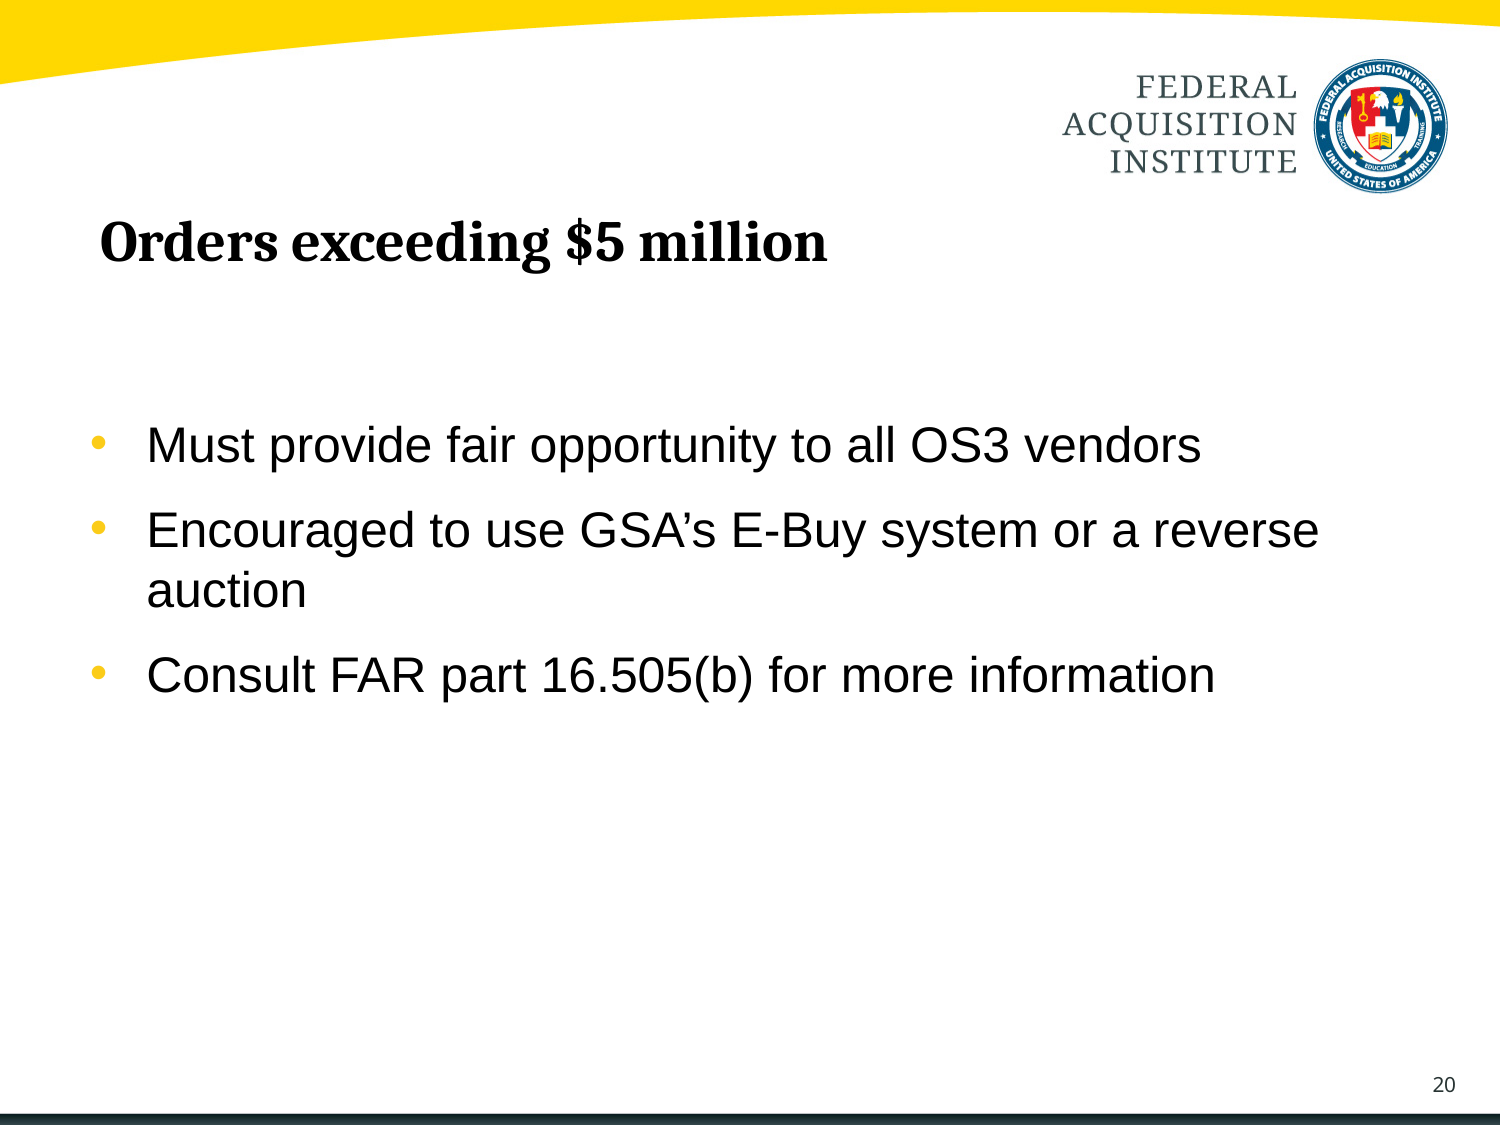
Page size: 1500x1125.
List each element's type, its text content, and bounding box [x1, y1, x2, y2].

slide_number 20 [1415, 1047, 1474, 1107]
text_box Must provide fair opportunity to all OS3 vendors Encouraged to use GSA’s E-Buy system or a reverse auction Consult FAR part 16.505(b) for more information [75, 404, 1413, 855]
picture [0, 0, 1500, 1125]
text_box Orders exceeding $5 million [85, 182, 1364, 360]
